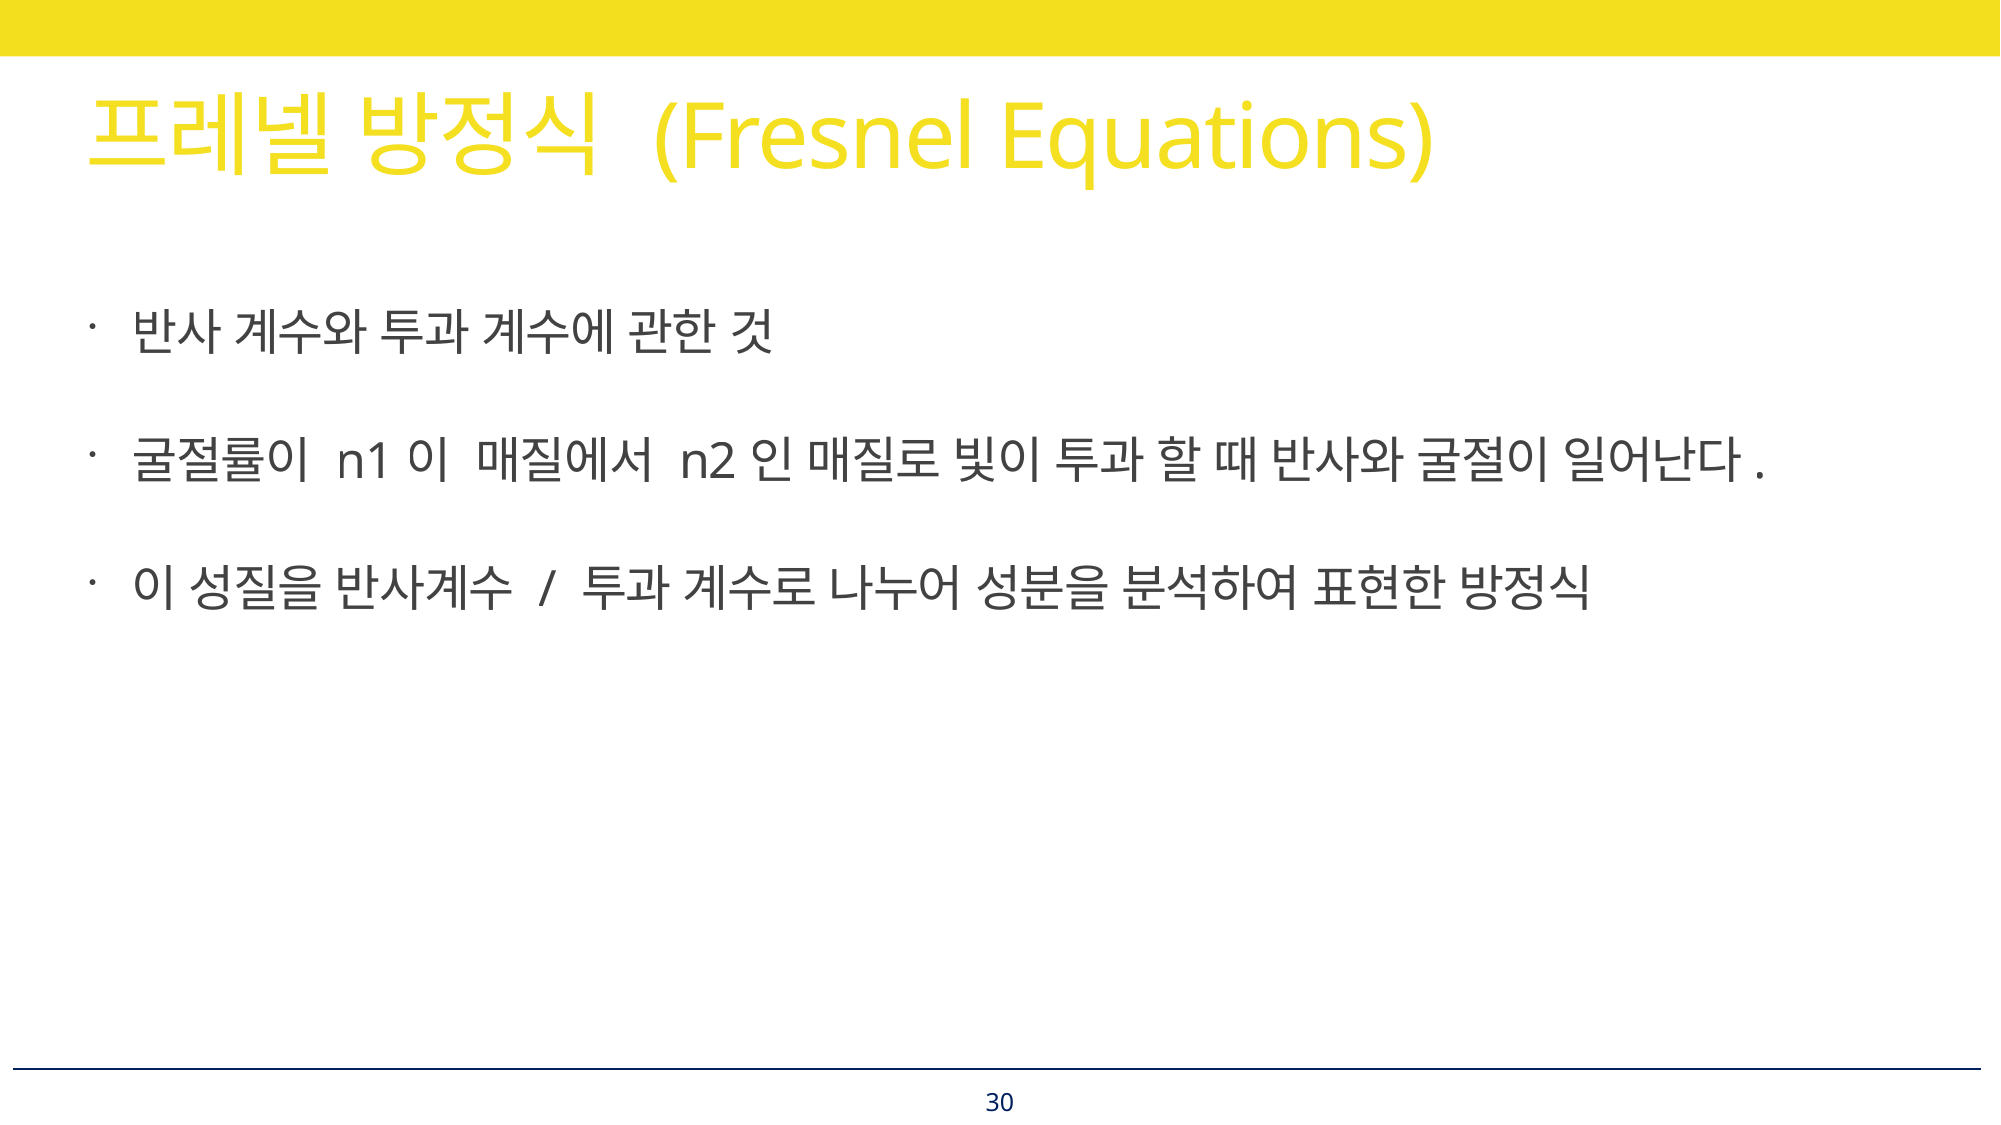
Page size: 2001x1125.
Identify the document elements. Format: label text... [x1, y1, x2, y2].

slide_number 30 [916, 1078, 1084, 1125]
title 프레넬 방정식 (Fresnel Equations) [85, 89, 1915, 190]
list 반사 계수와 투과 계수에 관한 것 굴절률이 n1이 매질에서 n2인 매질로 빛이 투과 할 때 반사와 굴절이 일어난다. 이 성질을 반사계수 / 투과 계수로 나누어 성분을 분석하여 표현한 방정식 [85, 237, 1915, 1049]
